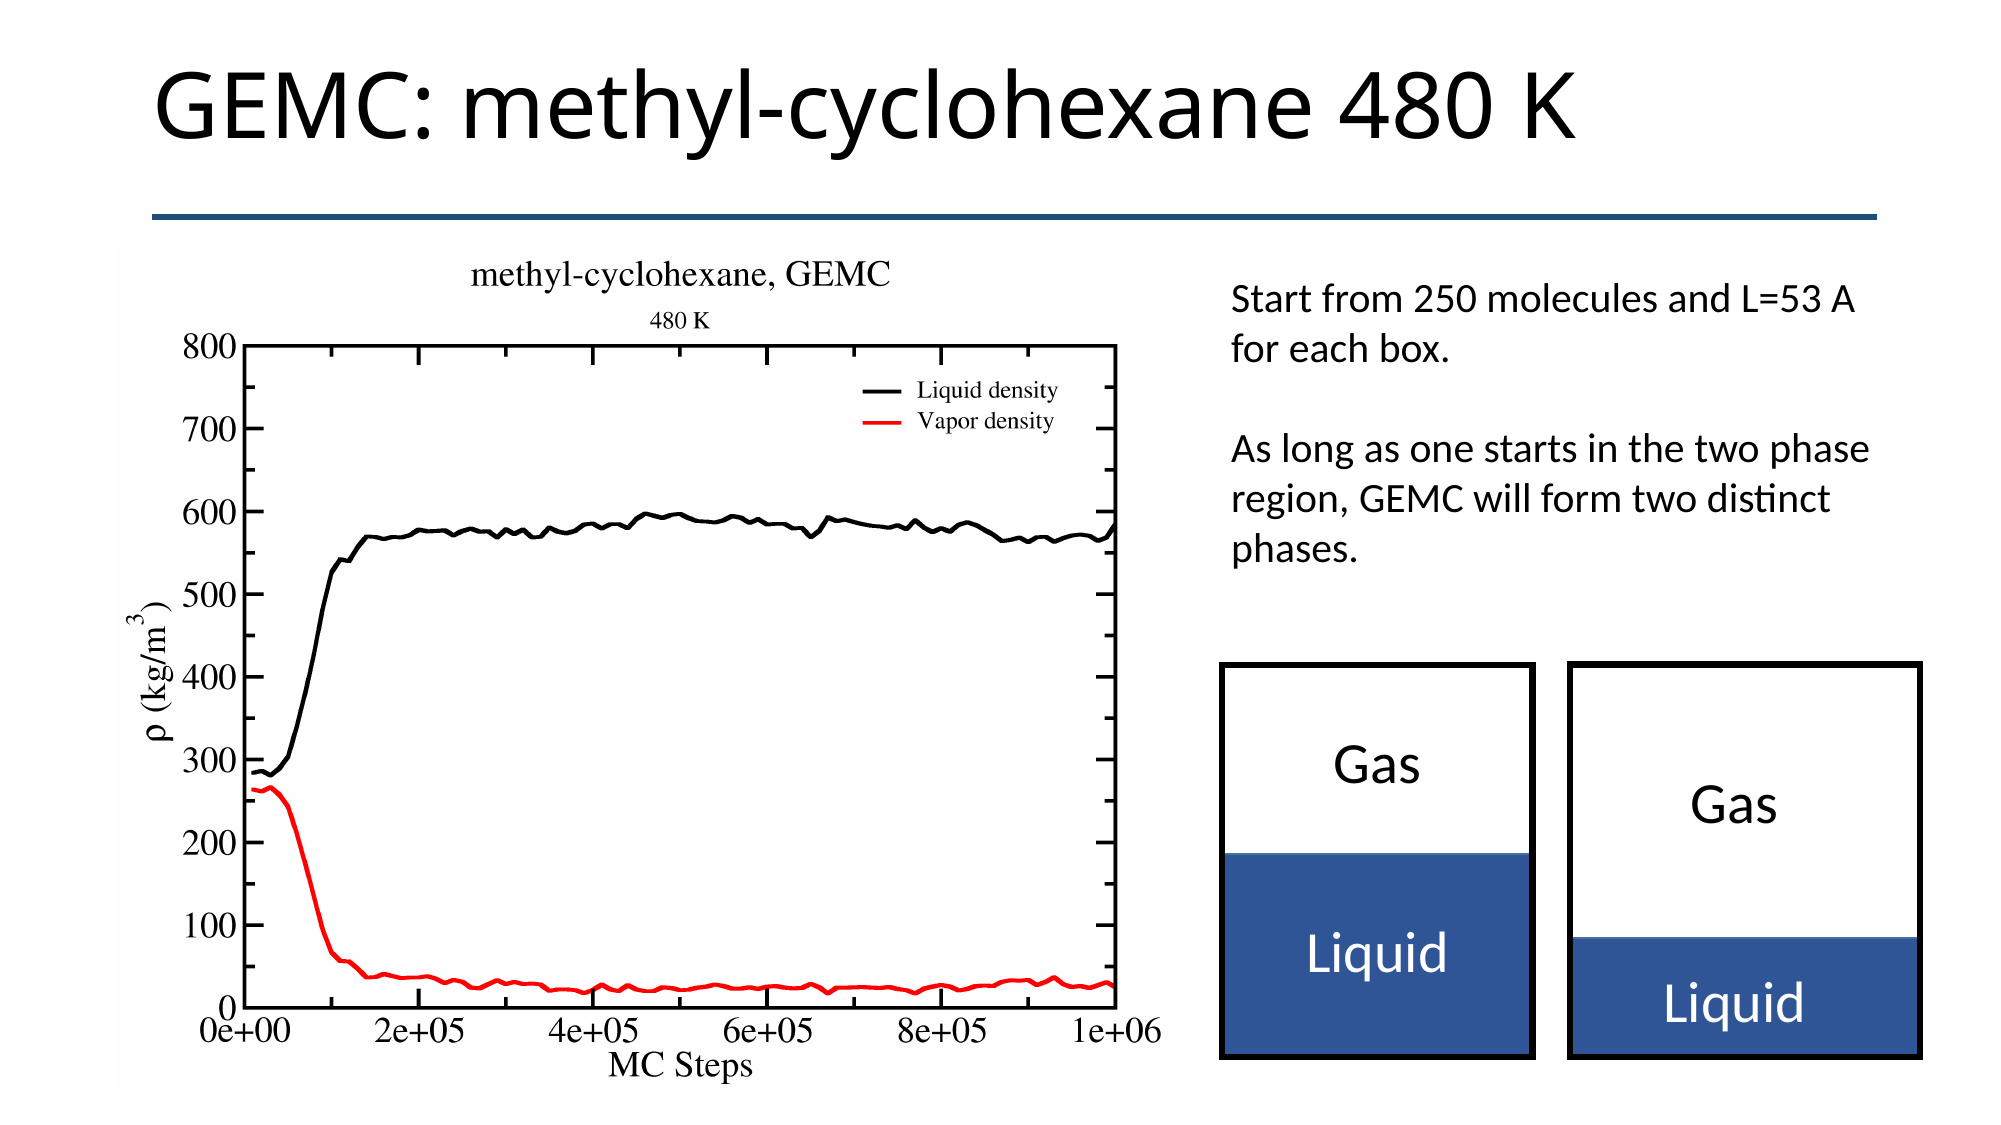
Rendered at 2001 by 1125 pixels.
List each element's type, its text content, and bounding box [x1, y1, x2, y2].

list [115, 241, 1175, 1088]
text_box [1221, 664, 1534, 1058]
title GEMC: methyl-cyclohexane 480 K [137, 0, 1863, 218]
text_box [1570, 664, 1921, 1058]
text_box Start from 250 molecules and L=53 A for each box. As long as one starts in the two phase region, GEMC will form two distinct phases. [1216, 263, 1925, 578]
